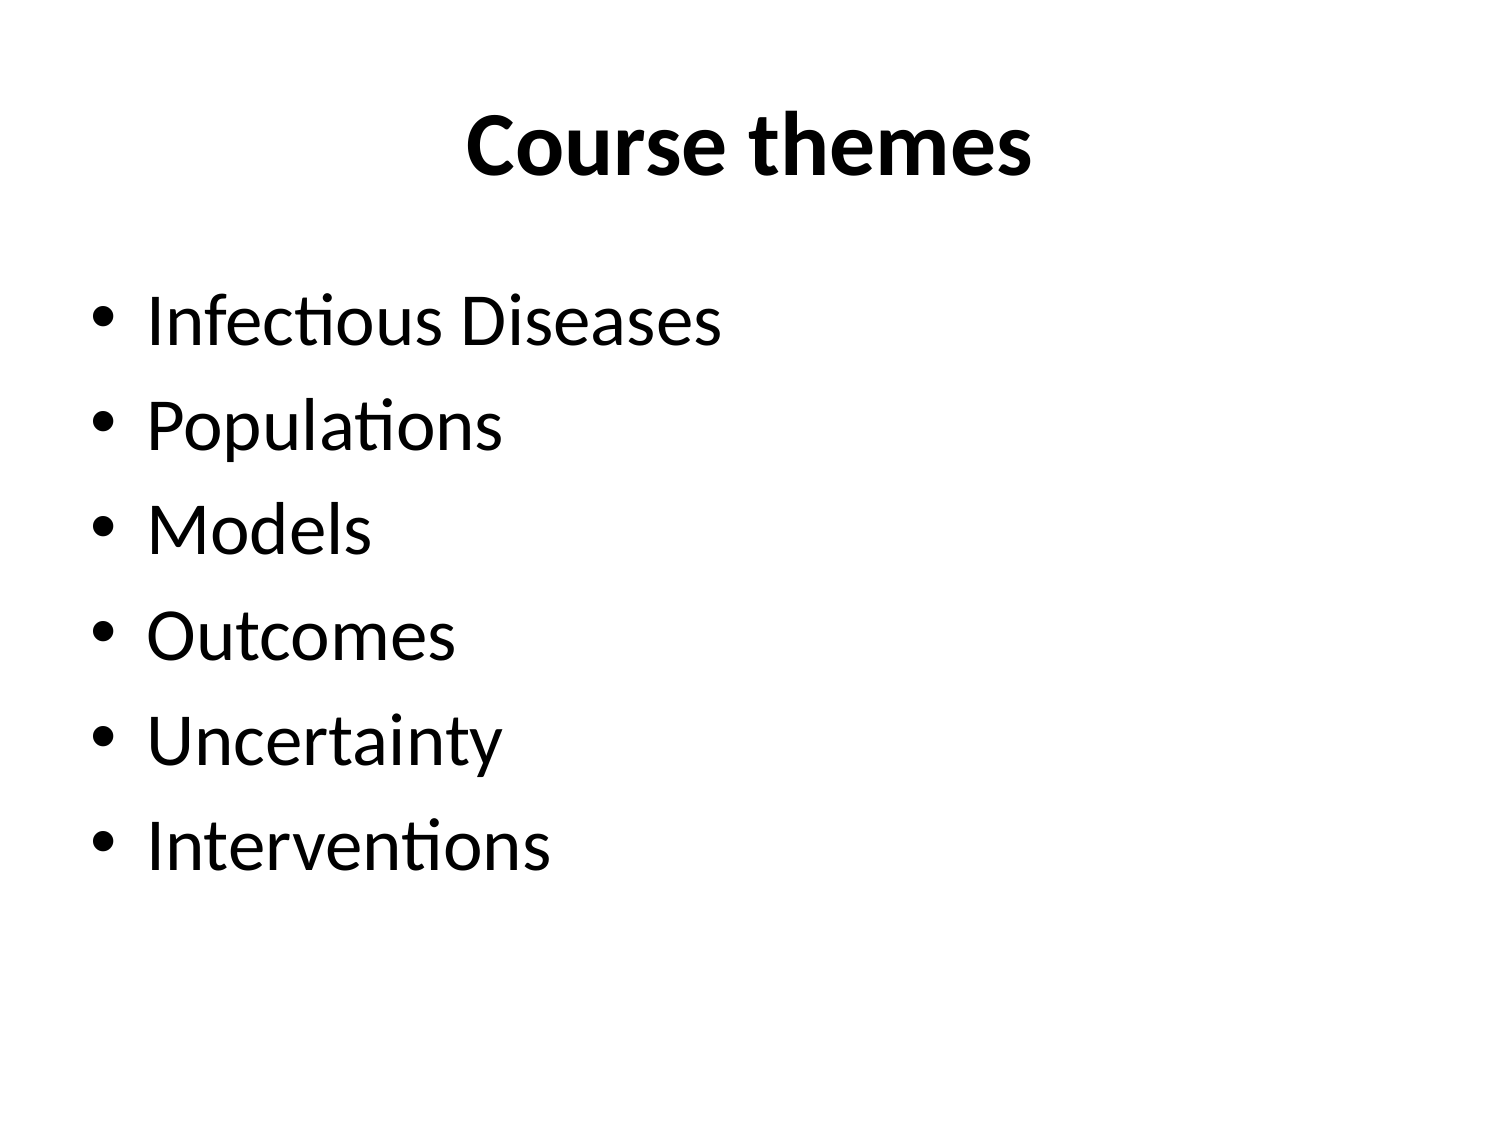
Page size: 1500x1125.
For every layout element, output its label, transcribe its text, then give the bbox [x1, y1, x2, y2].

list Infectious Diseases Populations Models Outcomes Uncertainty Interventions [75, 262, 1425, 1005]
title Course themes [75, 45, 1425, 233]
